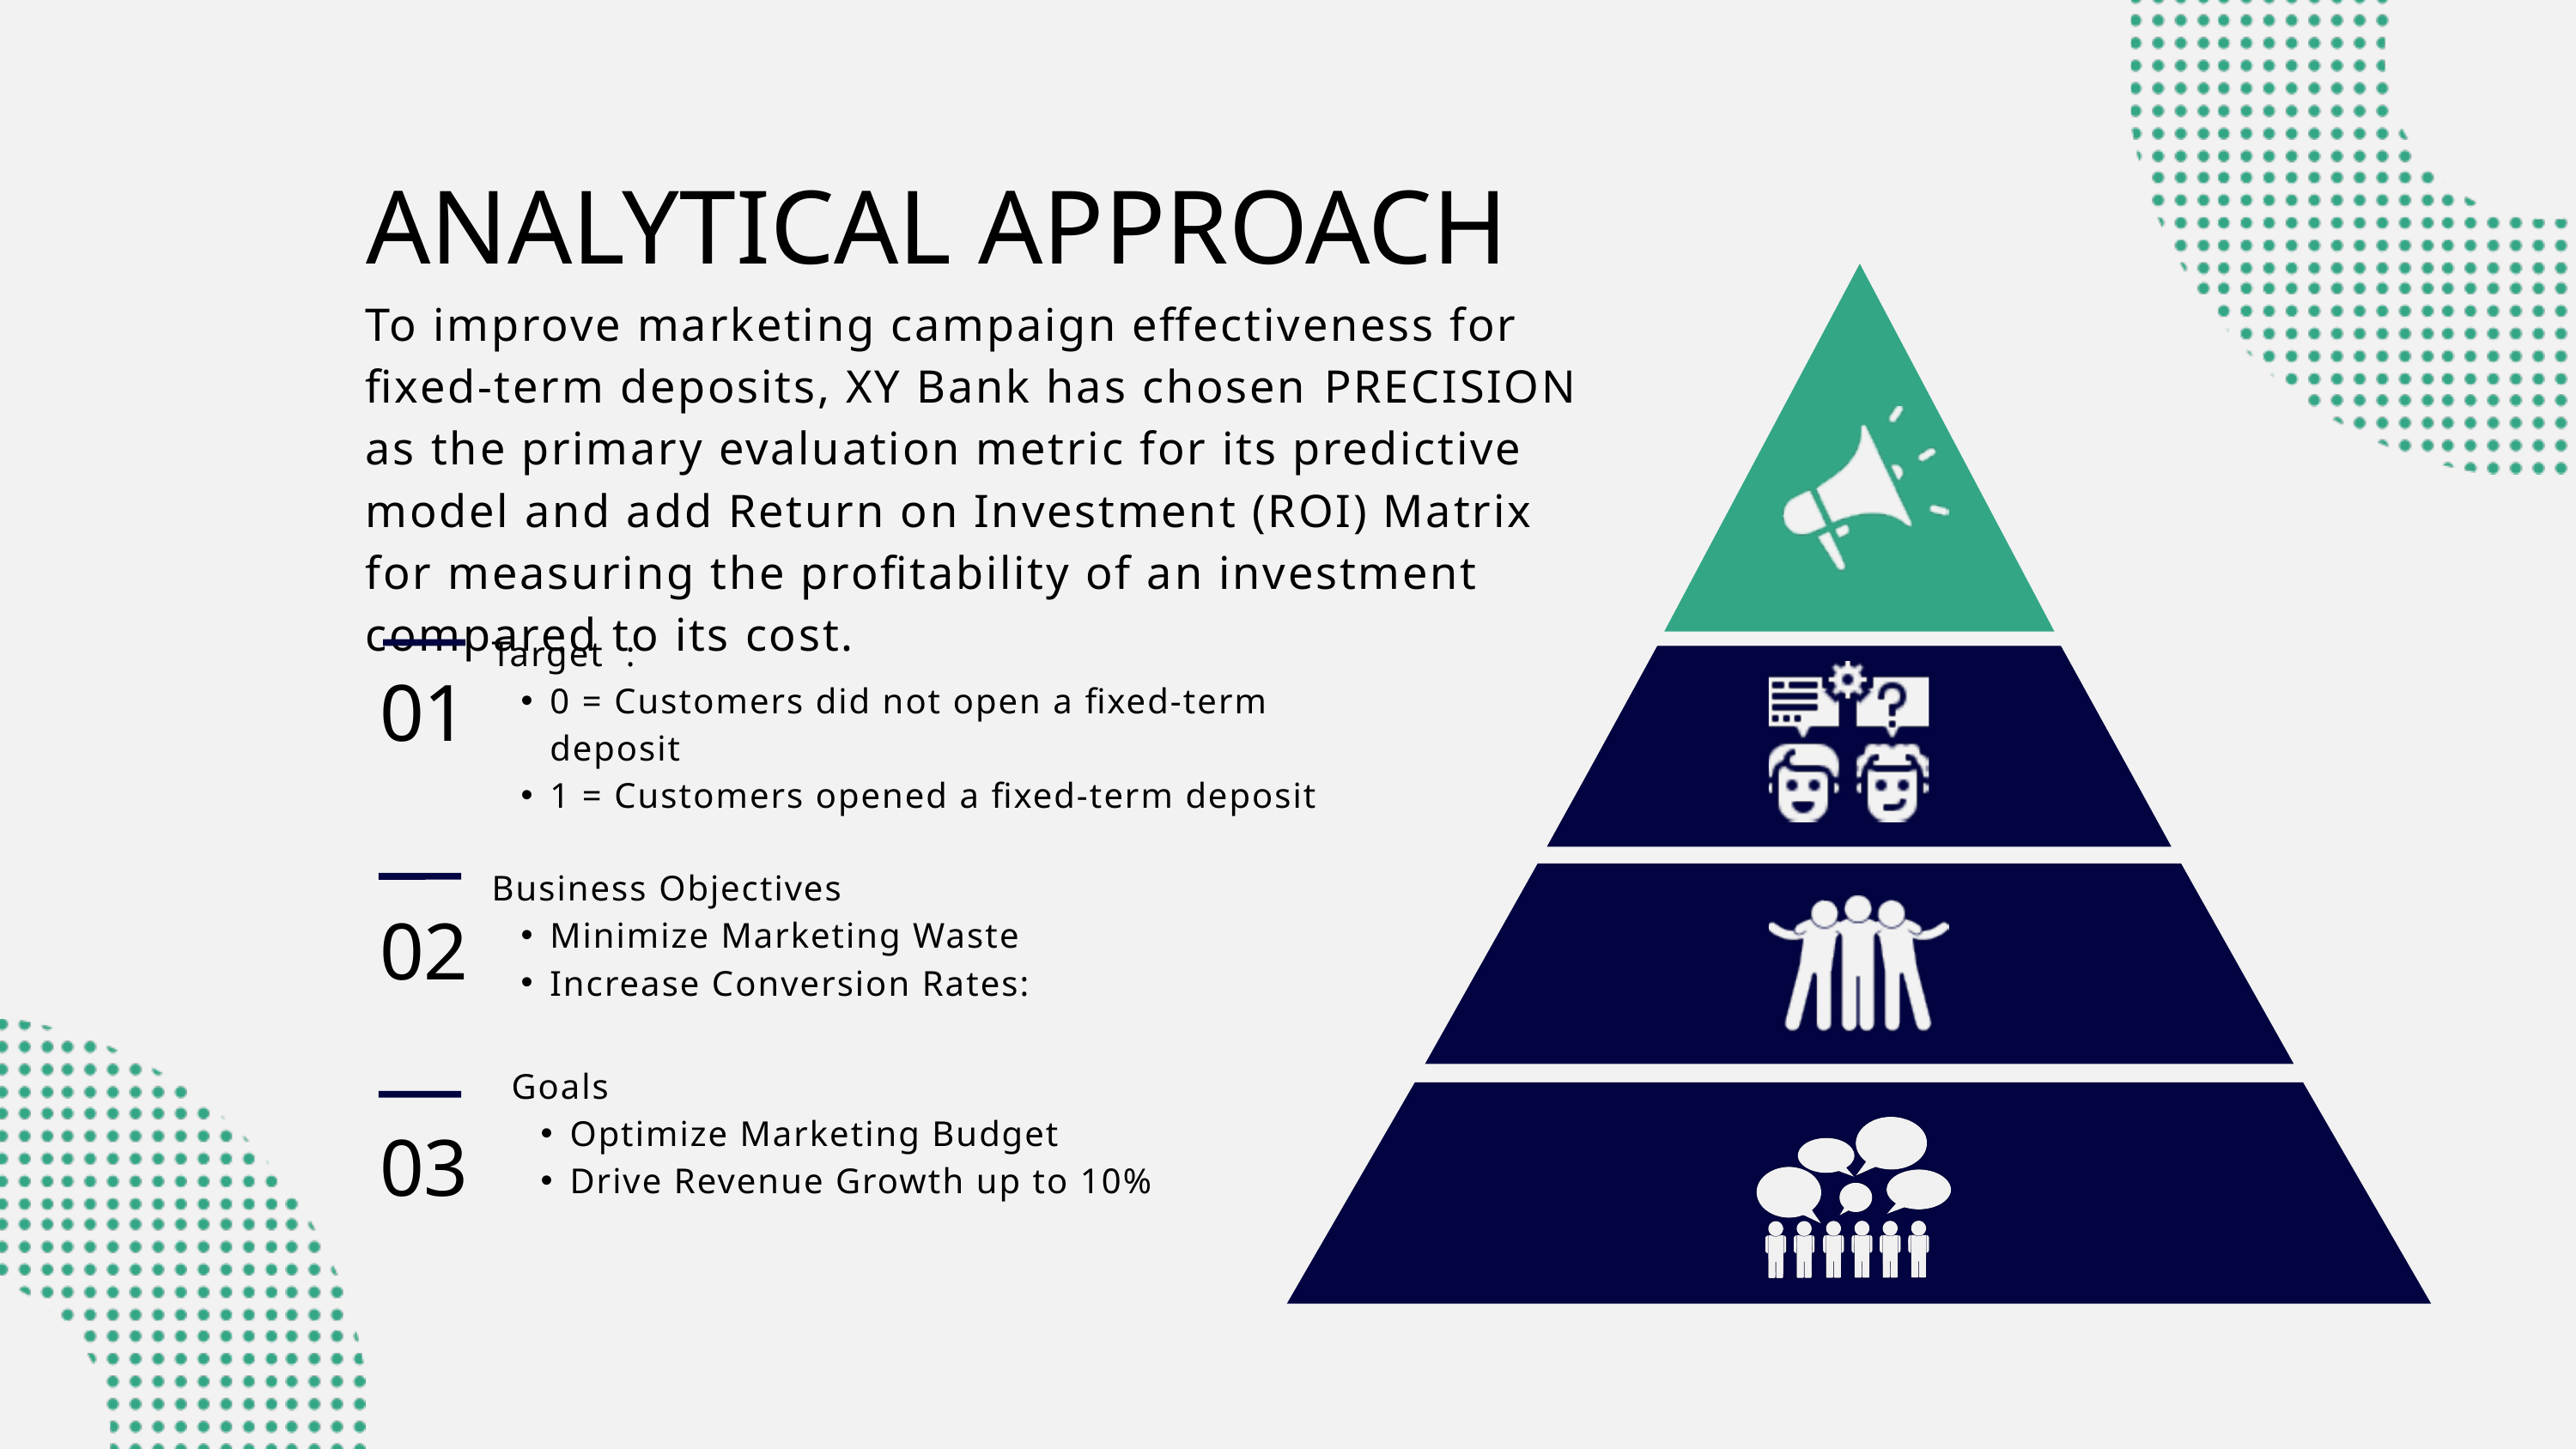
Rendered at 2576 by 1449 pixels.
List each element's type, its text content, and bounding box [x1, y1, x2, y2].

text_box Target : 0 = Customers did not open a fixed-term deposit 1 = Customers opened a fixed-term deposit [491, 626, 1386, 863]
text_box 01 [356, 649, 491, 758]
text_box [1546, 646, 2172, 847]
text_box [1425, 863, 2294, 1064]
text_box Goals Optimize Marketing Budget Drive Revenue Growth up to 10% [511, 1058, 1406, 1248]
text_box Business Objectives Minimize Marketing Waste Increase Conversion Rates: [491, 863, 1386, 1050]
text_box [0, 1019, 366, 1449]
text_box 02 [356, 888, 491, 996]
text_box [2130, 0, 2576, 475]
text_box 03 [366, 1104, 492, 1212]
text_box To improve marketing campaign effectiveness for fixed-term deposits, XY Bank has chosen PRECISION as the primary evaluation metric for its predictive model and add Return on Investment (ROI) Matrix for measuring the profitability of an investment compared to its cost. [365, 288, 1589, 723]
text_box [1286, 1082, 2432, 1304]
text_box ANALYTICAL APPROACH [365, 162, 1665, 285]
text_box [1663, 263, 2055, 632]
